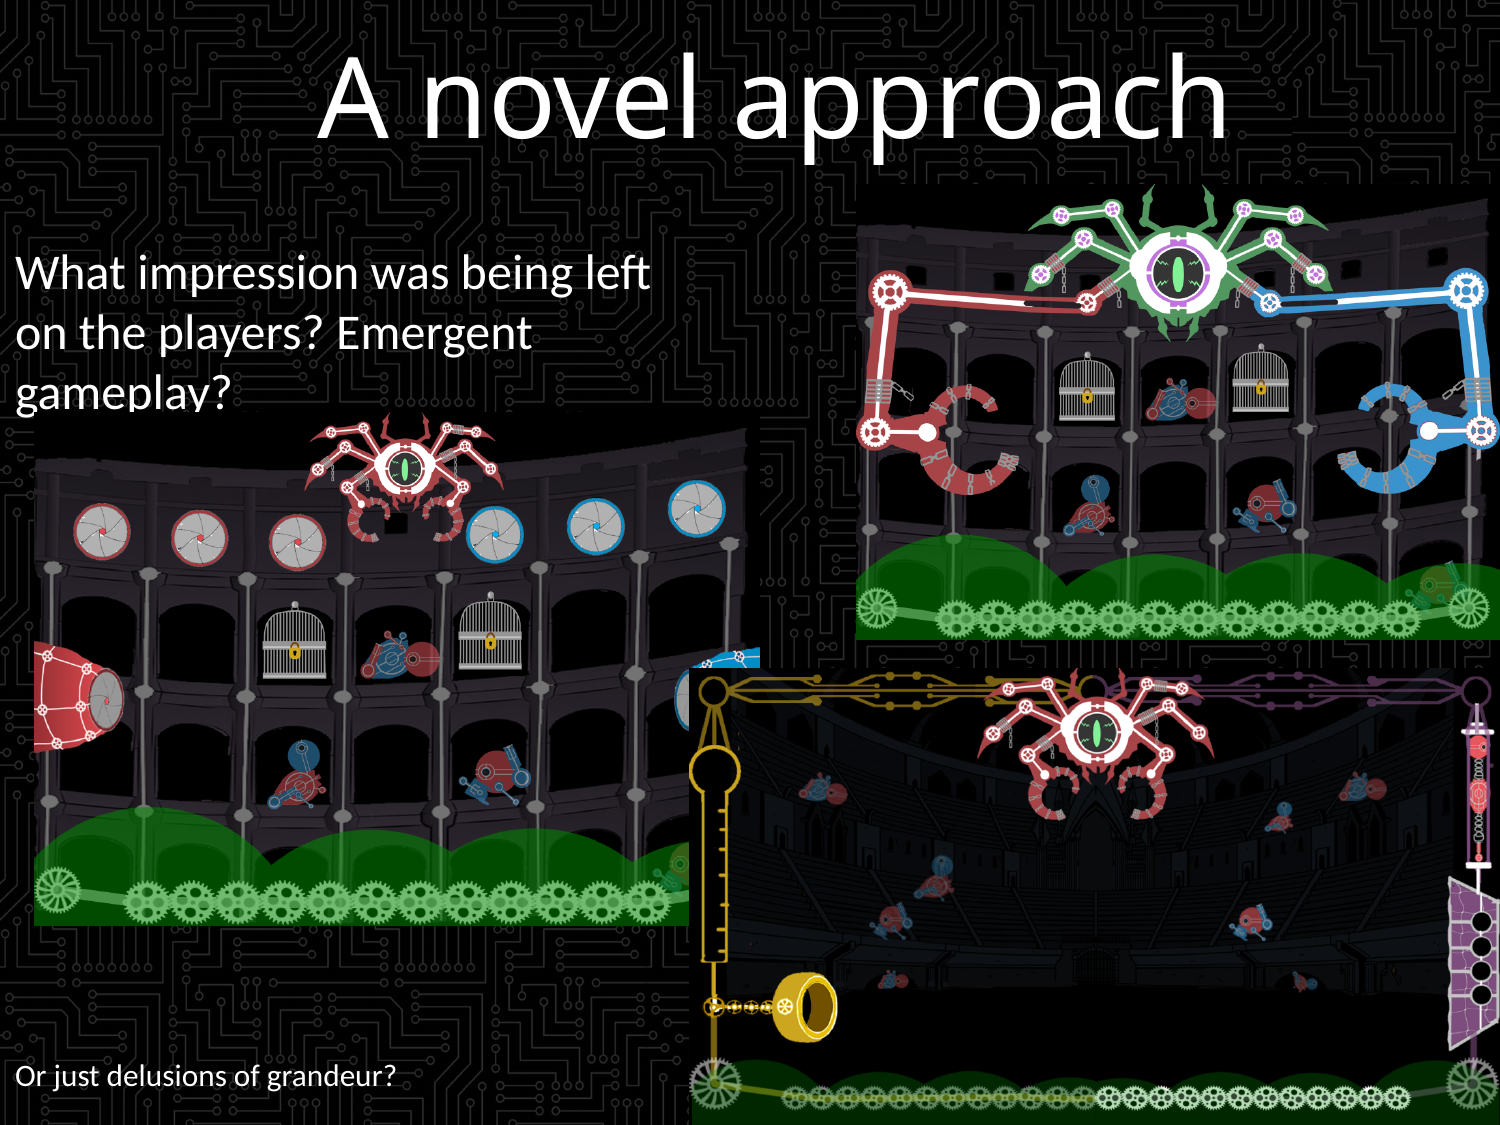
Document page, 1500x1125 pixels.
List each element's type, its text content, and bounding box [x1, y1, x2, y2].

picture [0, 0, 1500, 1125]
list What impression was being left on the players? Emergent gameplay? Or just delusions of grandeur? [0, 231, 697, 1101]
title A novel approach [100, 0, 1451, 188]
